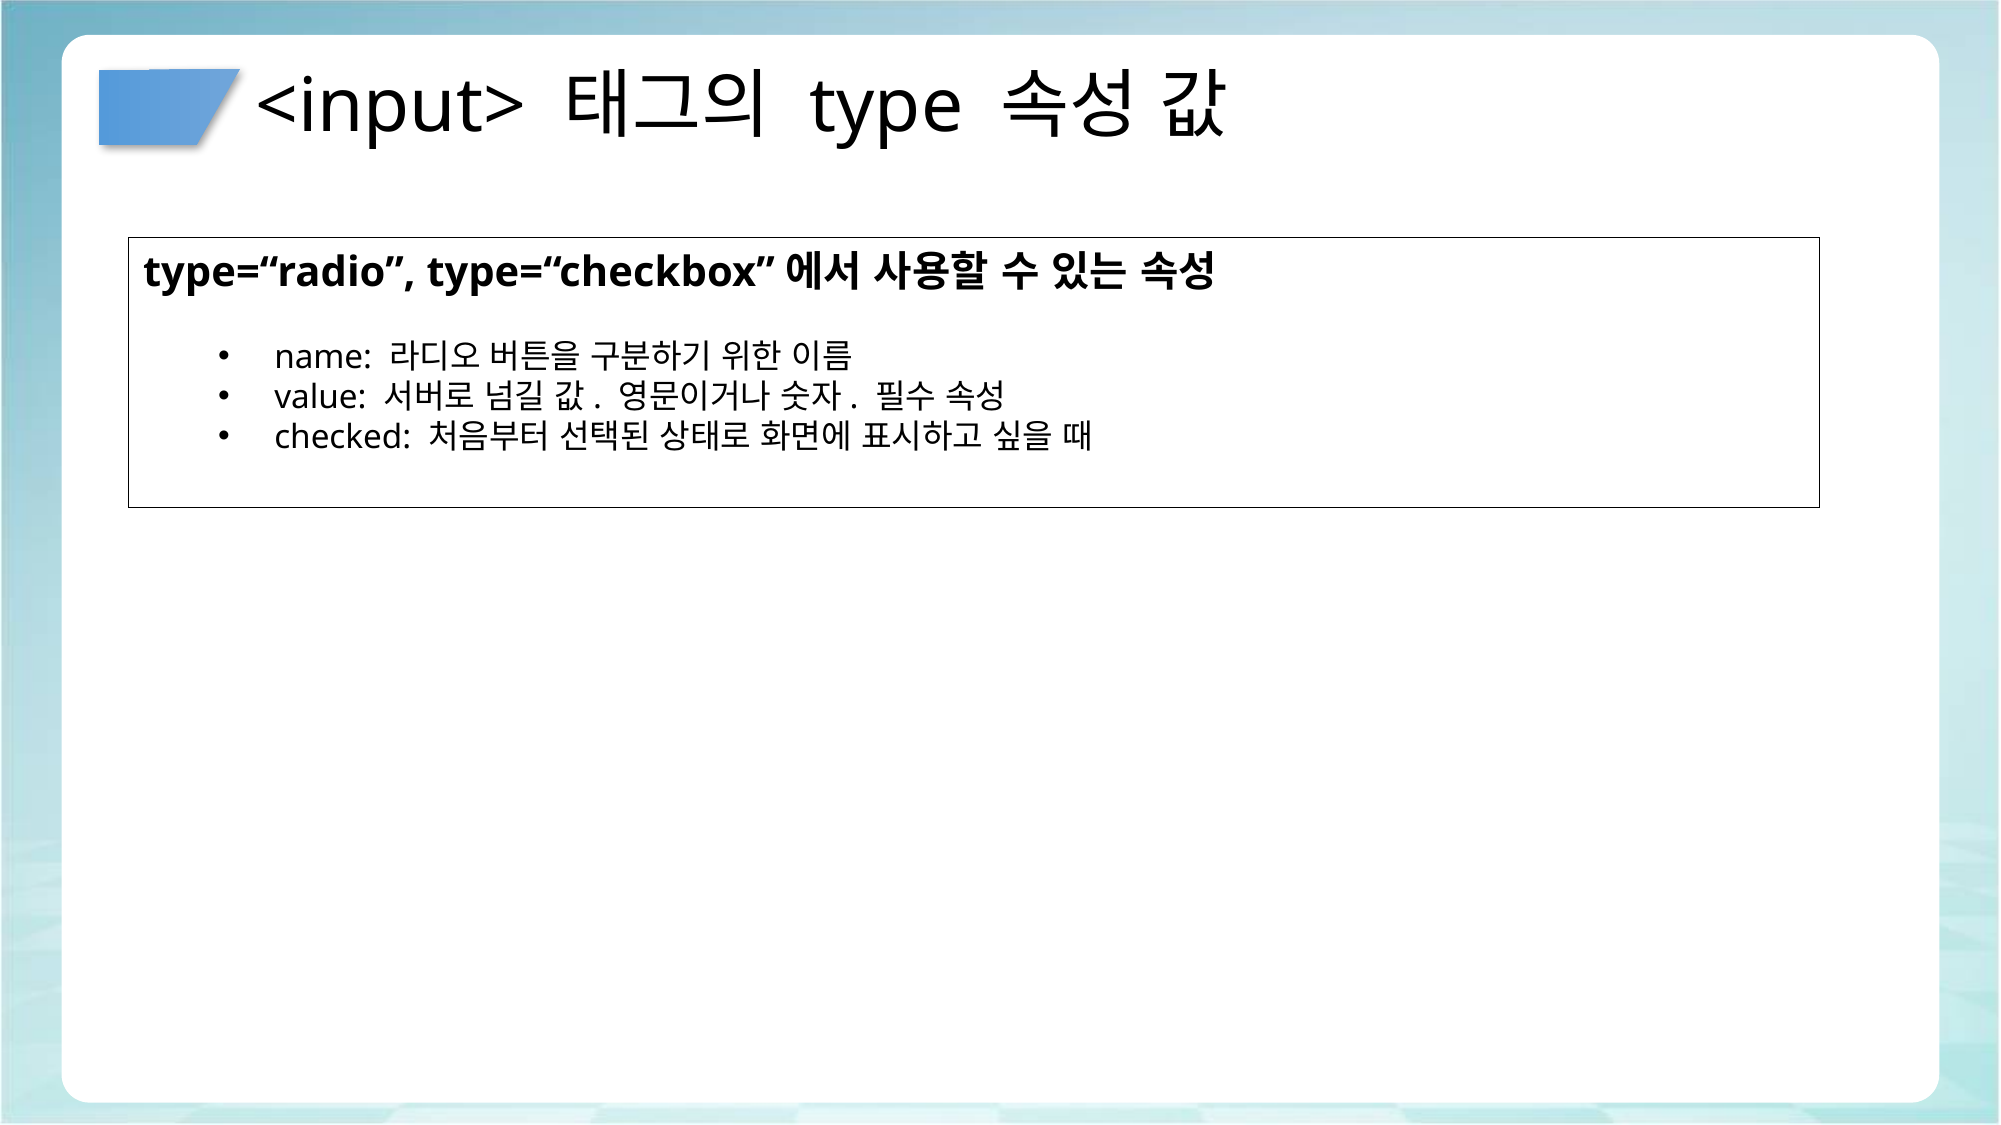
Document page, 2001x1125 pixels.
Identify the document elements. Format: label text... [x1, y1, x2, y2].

picture [0, 0, 2001, 1125]
text_box type=“radio”, type=“checkbox”에서 사용할 수 있는 속성 name: 라디오 버튼을 구분하기 위한 이름 value: 서버로 넘길 값. 영문이거나 숫자. 필수 속성 checked: 처음부터 선택된 상태로 화면에 표시하고 싶을 때 [128, 237, 1820, 508]
title <input> 태그의 type 속성 값 [240, 49, 1809, 165]
